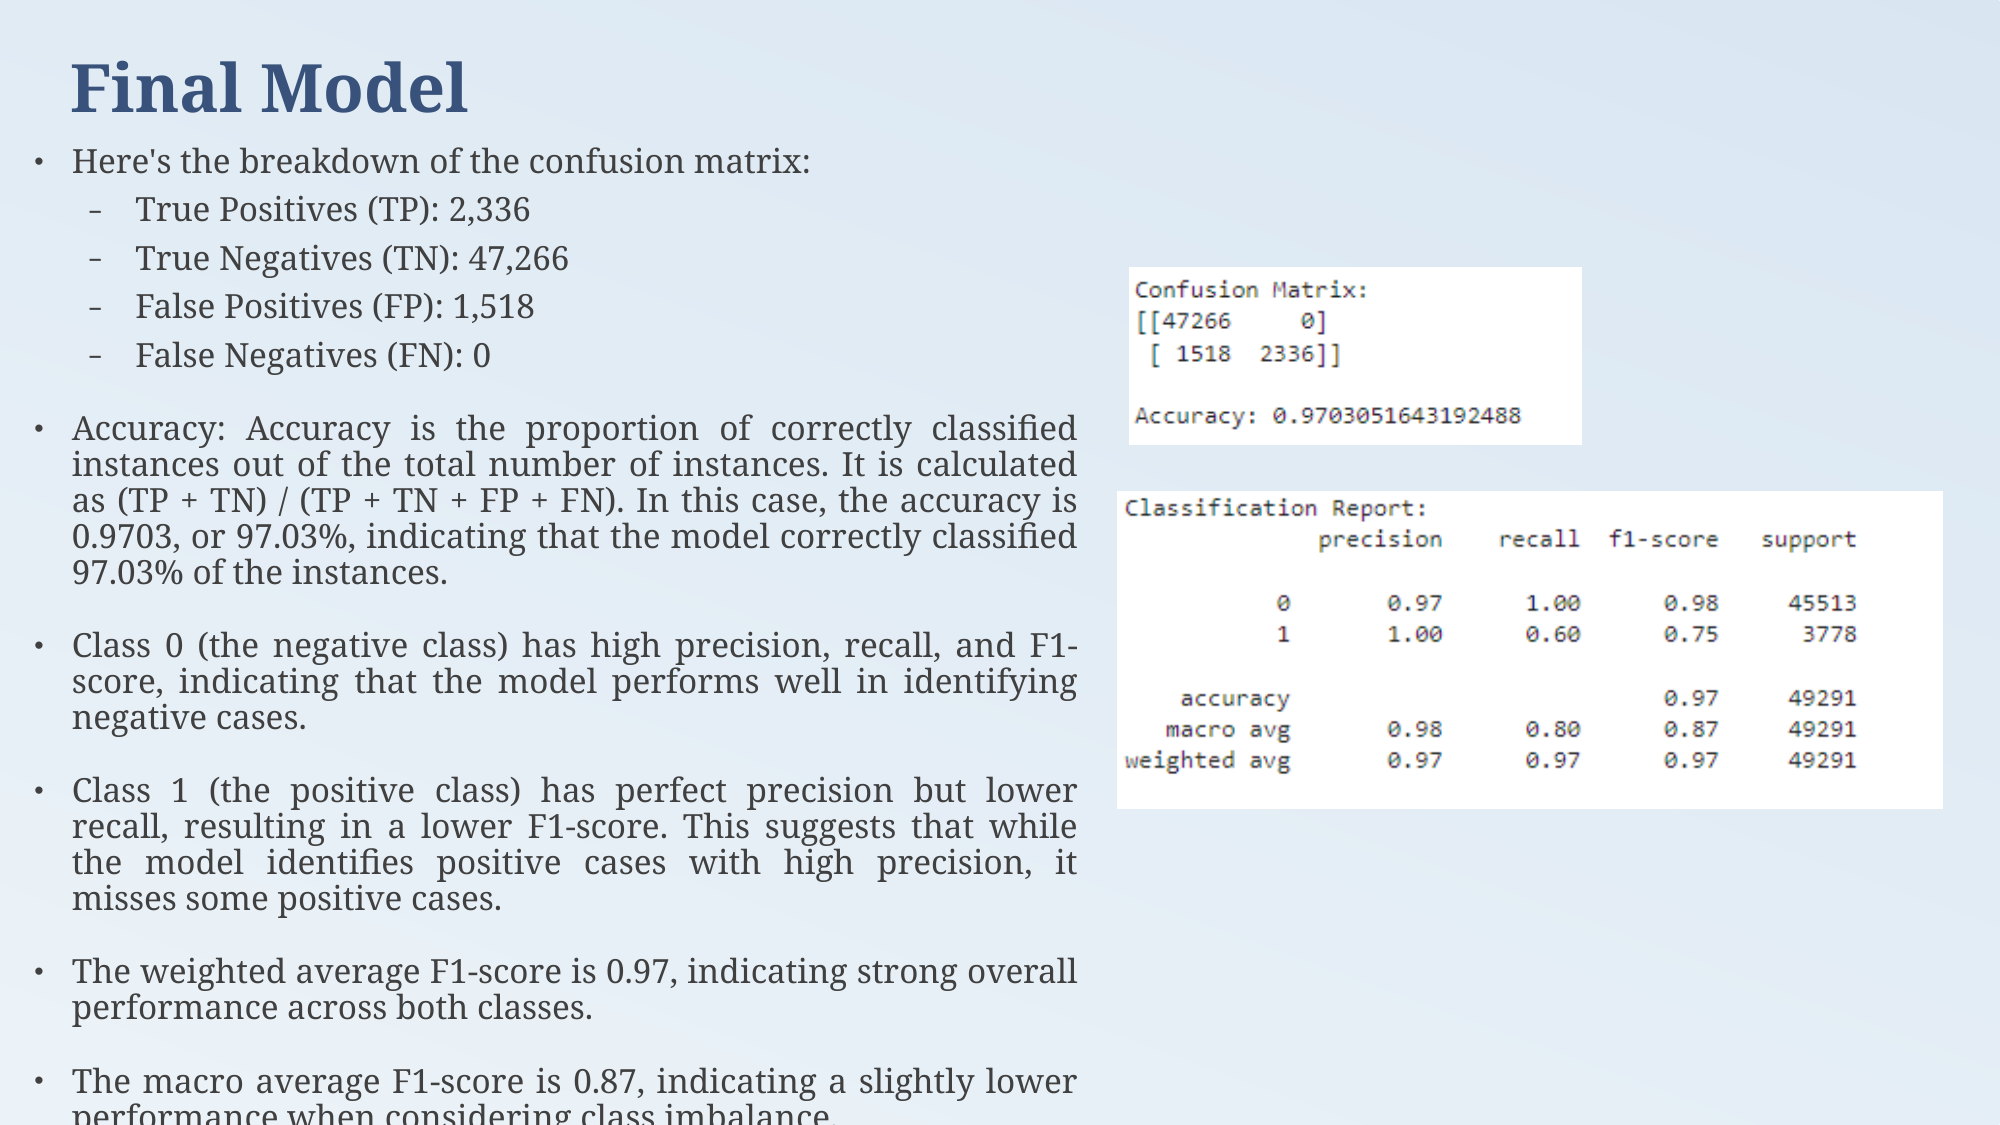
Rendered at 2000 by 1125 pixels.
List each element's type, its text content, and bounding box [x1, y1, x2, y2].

picture [1117, 491, 1943, 809]
list Here's the breakdown of the confusion matrix: True Positives (TP): 2,336 True Negatives (TN): 47,266 False Positives (FP): 1,518 False Negatives (FN): 0 Accuracy: Accuracy is the proportion of correctly classified instances out of the total number of instances. It is calculated as (TP + TN) / (TP + TN + FP + FN). In this case, the accuracy is 0.9703, or 97.03%, indicating that the model correctly classified 97.03% of the instances. Class 0 (the negative class) has high precision, recall, and F1-score, indicating that the model performs well in identifying negative cases. Class 1 (the positive class) has perfect precision but lower recall, resulting in a lower F1-score. This suggests that while the model identifies positive cases with high precision, it misses some positive cases. The weighted average F1-score is 0.97, indicating strong overall performance across both classes. The macro average F1-score is 0.87, indicating a slightly lower performance when considering class imbalance. [19, 137, 1095, 1059]
picture [1129, 267, 1582, 445]
title Final Model [55, 8, 1856, 134]
